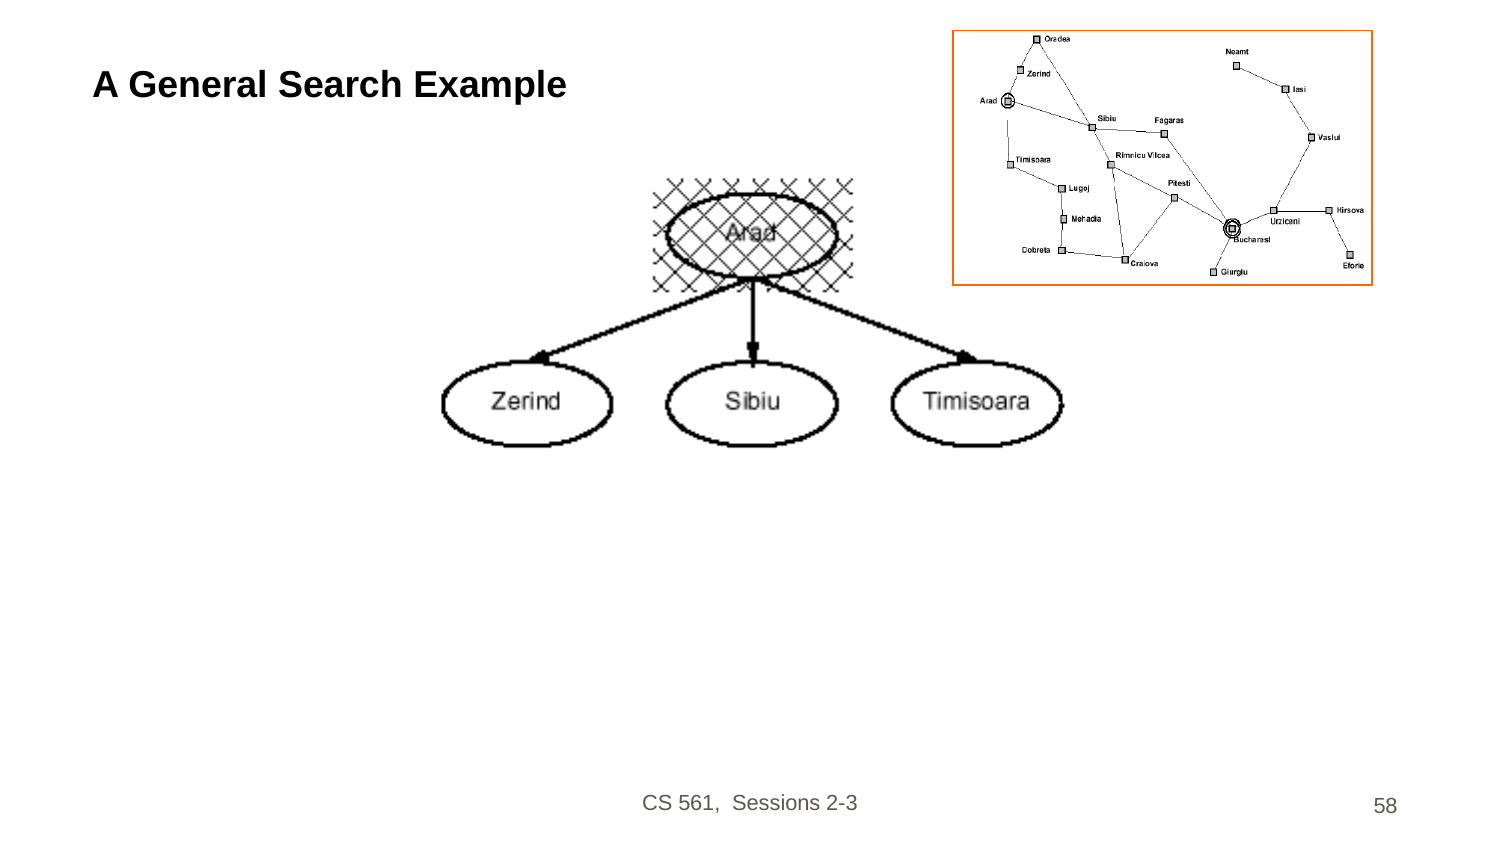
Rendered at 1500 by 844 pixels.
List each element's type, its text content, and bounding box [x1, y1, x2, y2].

title A General Search Example [76, 27, 1415, 113]
slide_number 58 [1099, 768, 1413, 826]
footer CS 561, Sessions 2-3 [512, 766, 988, 823]
picture [406, 31, 1372, 491]
